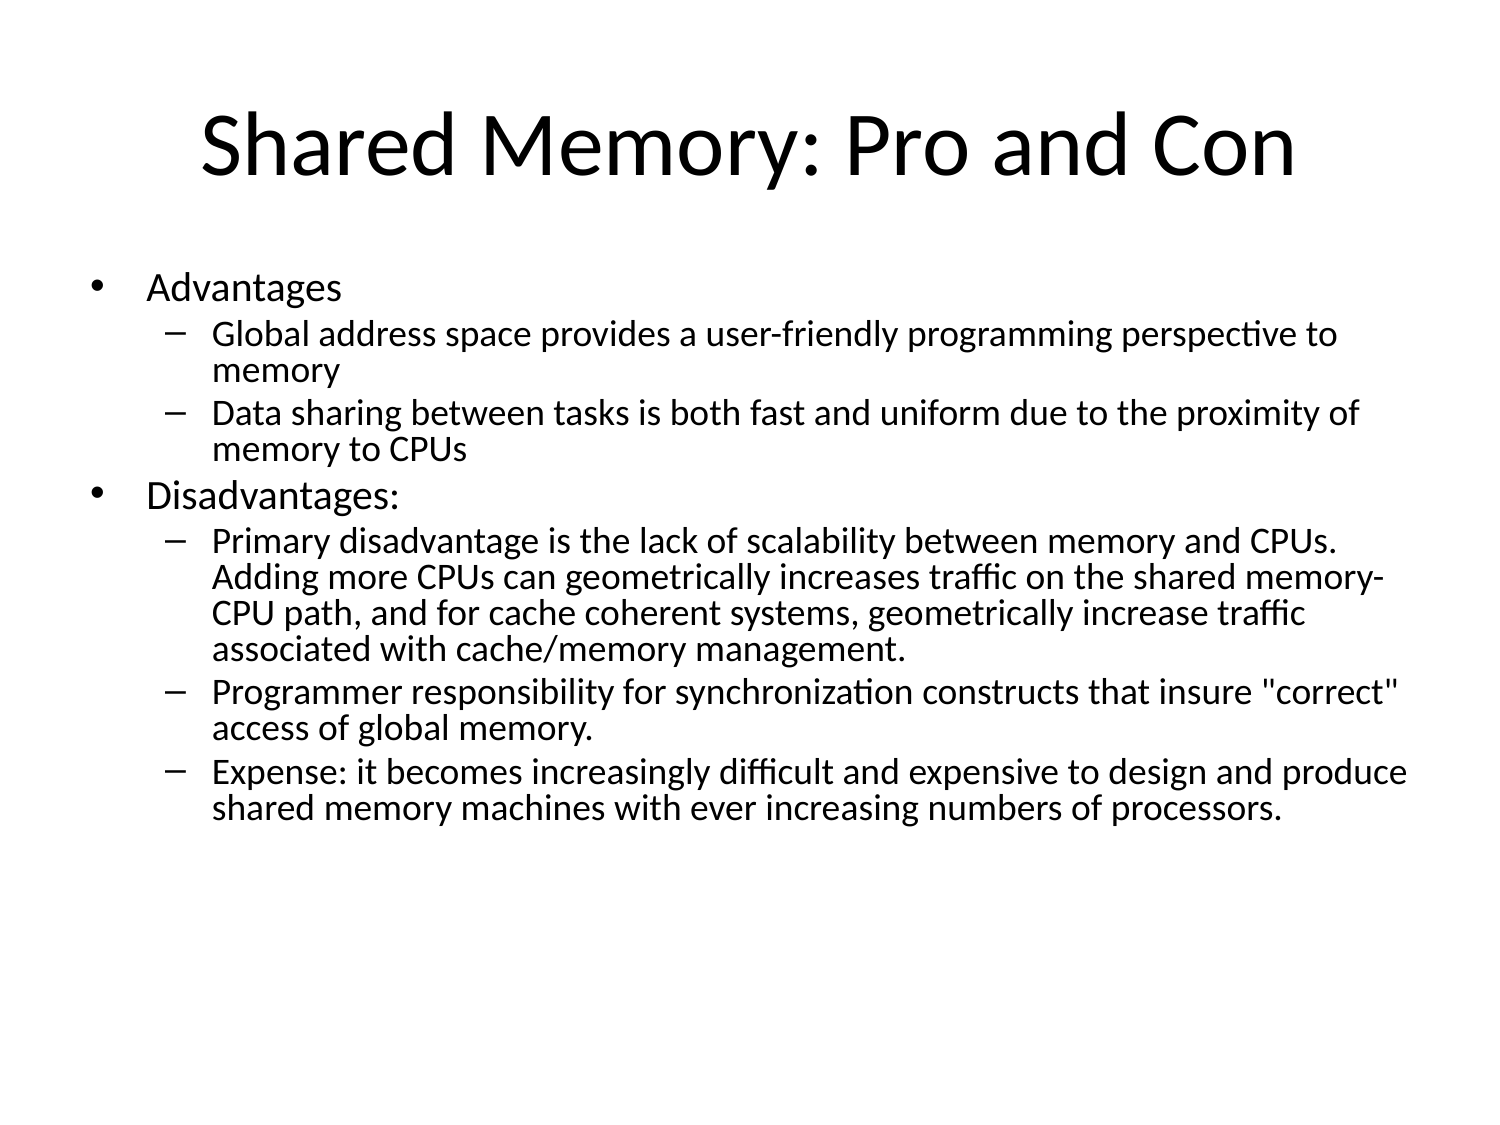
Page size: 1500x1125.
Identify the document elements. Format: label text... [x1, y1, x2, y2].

list Advantages Global address space provides a user-friendly programming perspective to memory Data sharing between tasks is both fast and uniform due to the proximity of memory to CPUs Disadvantages: Primary disadvantage is the lack of scalability between memory and CPUs. Adding more CPUs can geometrically increases traffic on the shared memory-CPU path, and for cache coherent systems, geometrically increase traffic associated with cache/memory management. Programmer responsibility for synchronization constructs that insure "correct" access of global memory. Expense: it becomes increasingly difficult and expensive to design and produce shared memory machines with ever increasing numbers of processors. [75, 262, 1425, 1005]
title Shared Memory: Pro and Con [75, 45, 1425, 233]
